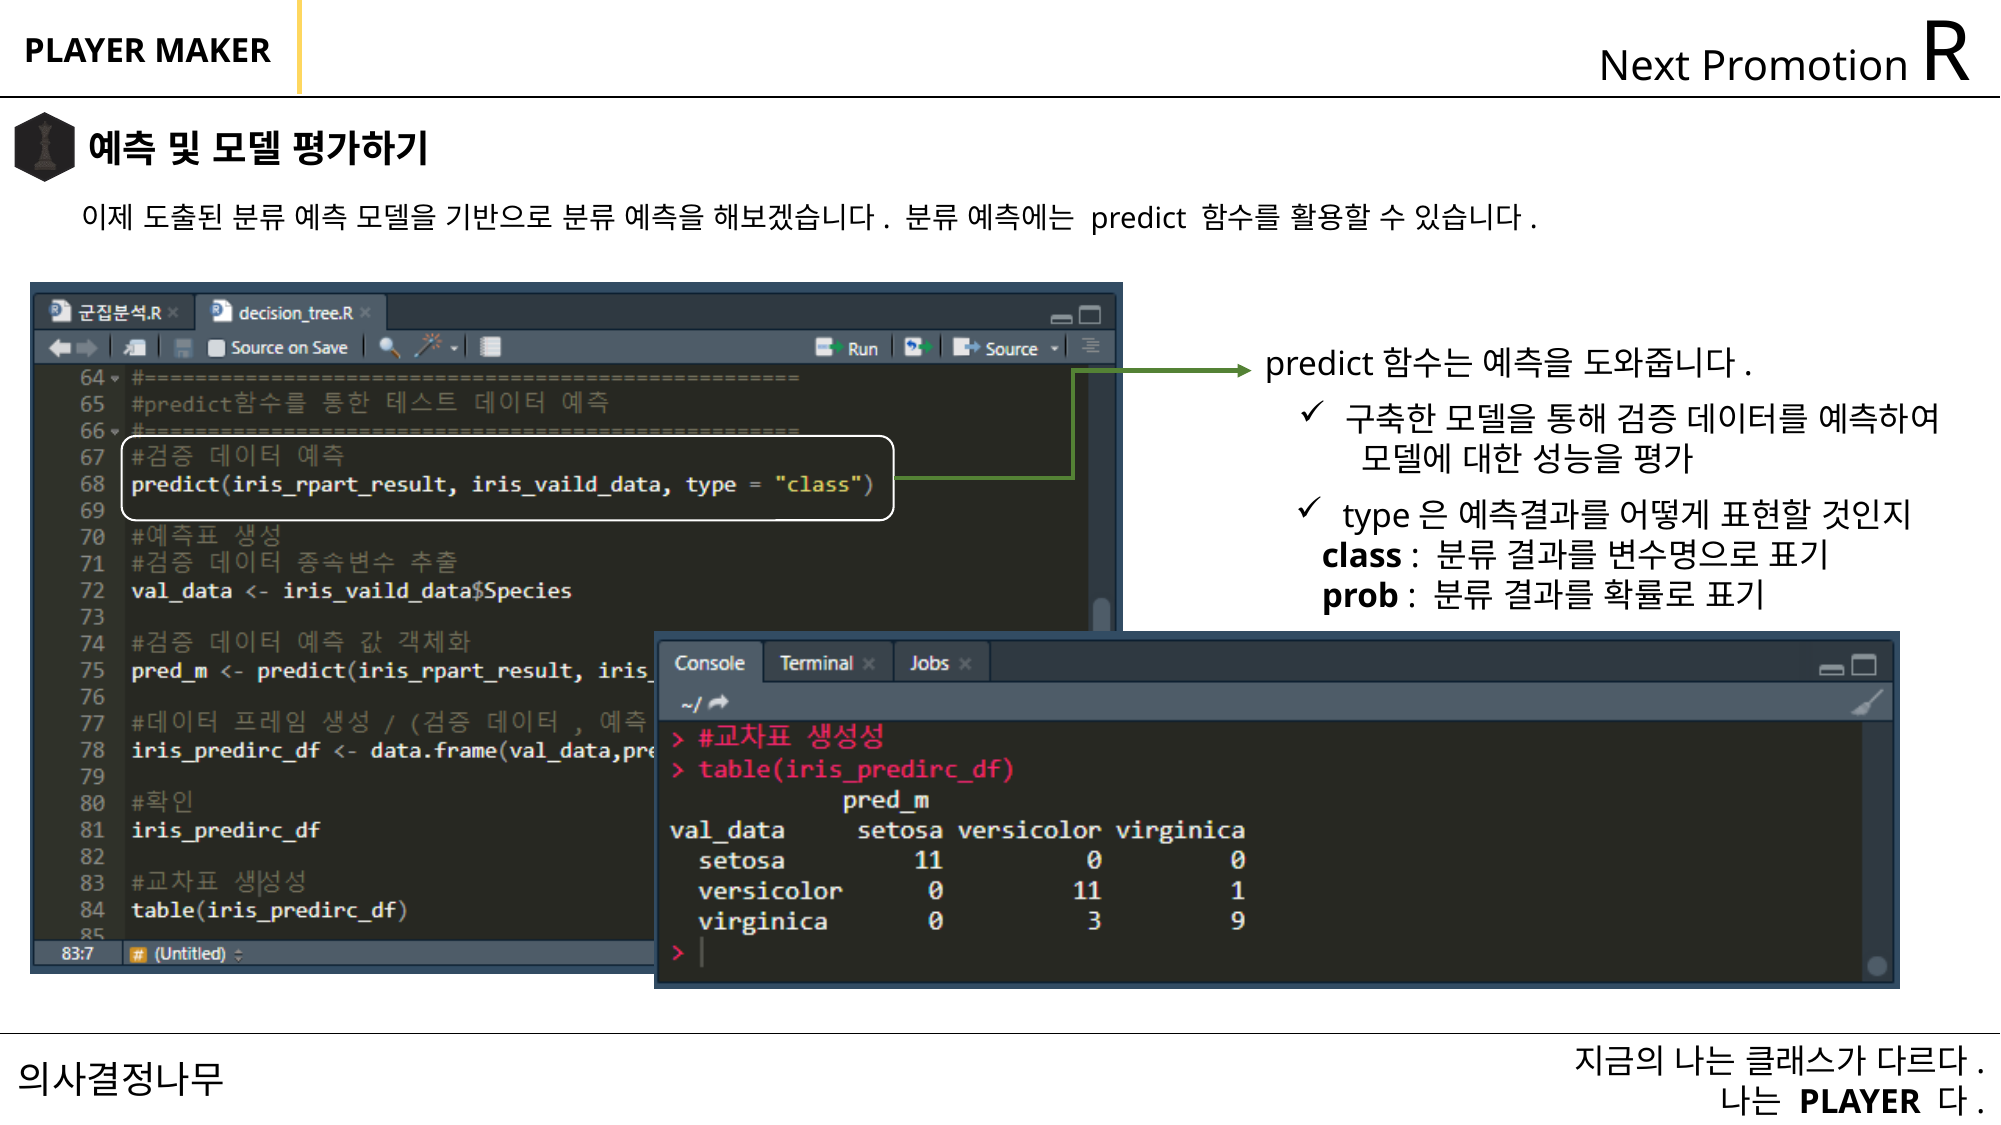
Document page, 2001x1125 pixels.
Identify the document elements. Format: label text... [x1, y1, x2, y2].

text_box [9, 109, 80, 181]
text_box PLAYER MAKER [0, 21, 297, 77]
text_box 지금의 나는 클래스가 다르다. 나는 PLAYER 다. [1273, 1034, 2000, 1125]
text_box 이제 도출된 분류 예측 모델을 기반으로 분류 예측을 해보겠습니다. 분류 예측에는 predict 함수를 활용할 수 있습니다. [66, 192, 1553, 242]
text_box Next Promotion R [1432, 98, 1987, 105]
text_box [893, 370, 1252, 479]
text_box 구축한 모델을 통해 검증 데이터를 예측하여 모델에 대한 성능을 평가 [1283, 391, 1956, 486]
text_box 예측 및 모델 평가하기 [80, 117, 698, 178]
text_box 의사결정나무 [3, 1048, 240, 1109]
text_box Next Promotion R [1432, 0, 1987, 96]
text_box type은 예측결과를 어떻게 표현할 것인지 class : 분류 결과를 변수명으로 표기 prob : 분류 결과를 확률로 표기 [1280, 487, 1938, 622]
text_box PLAYER MAKER [302, 21, 311, 77]
text_box predict함수는 예측을 도와줍니다. [1250, 334, 1768, 390]
picture [30, 282, 1900, 989]
